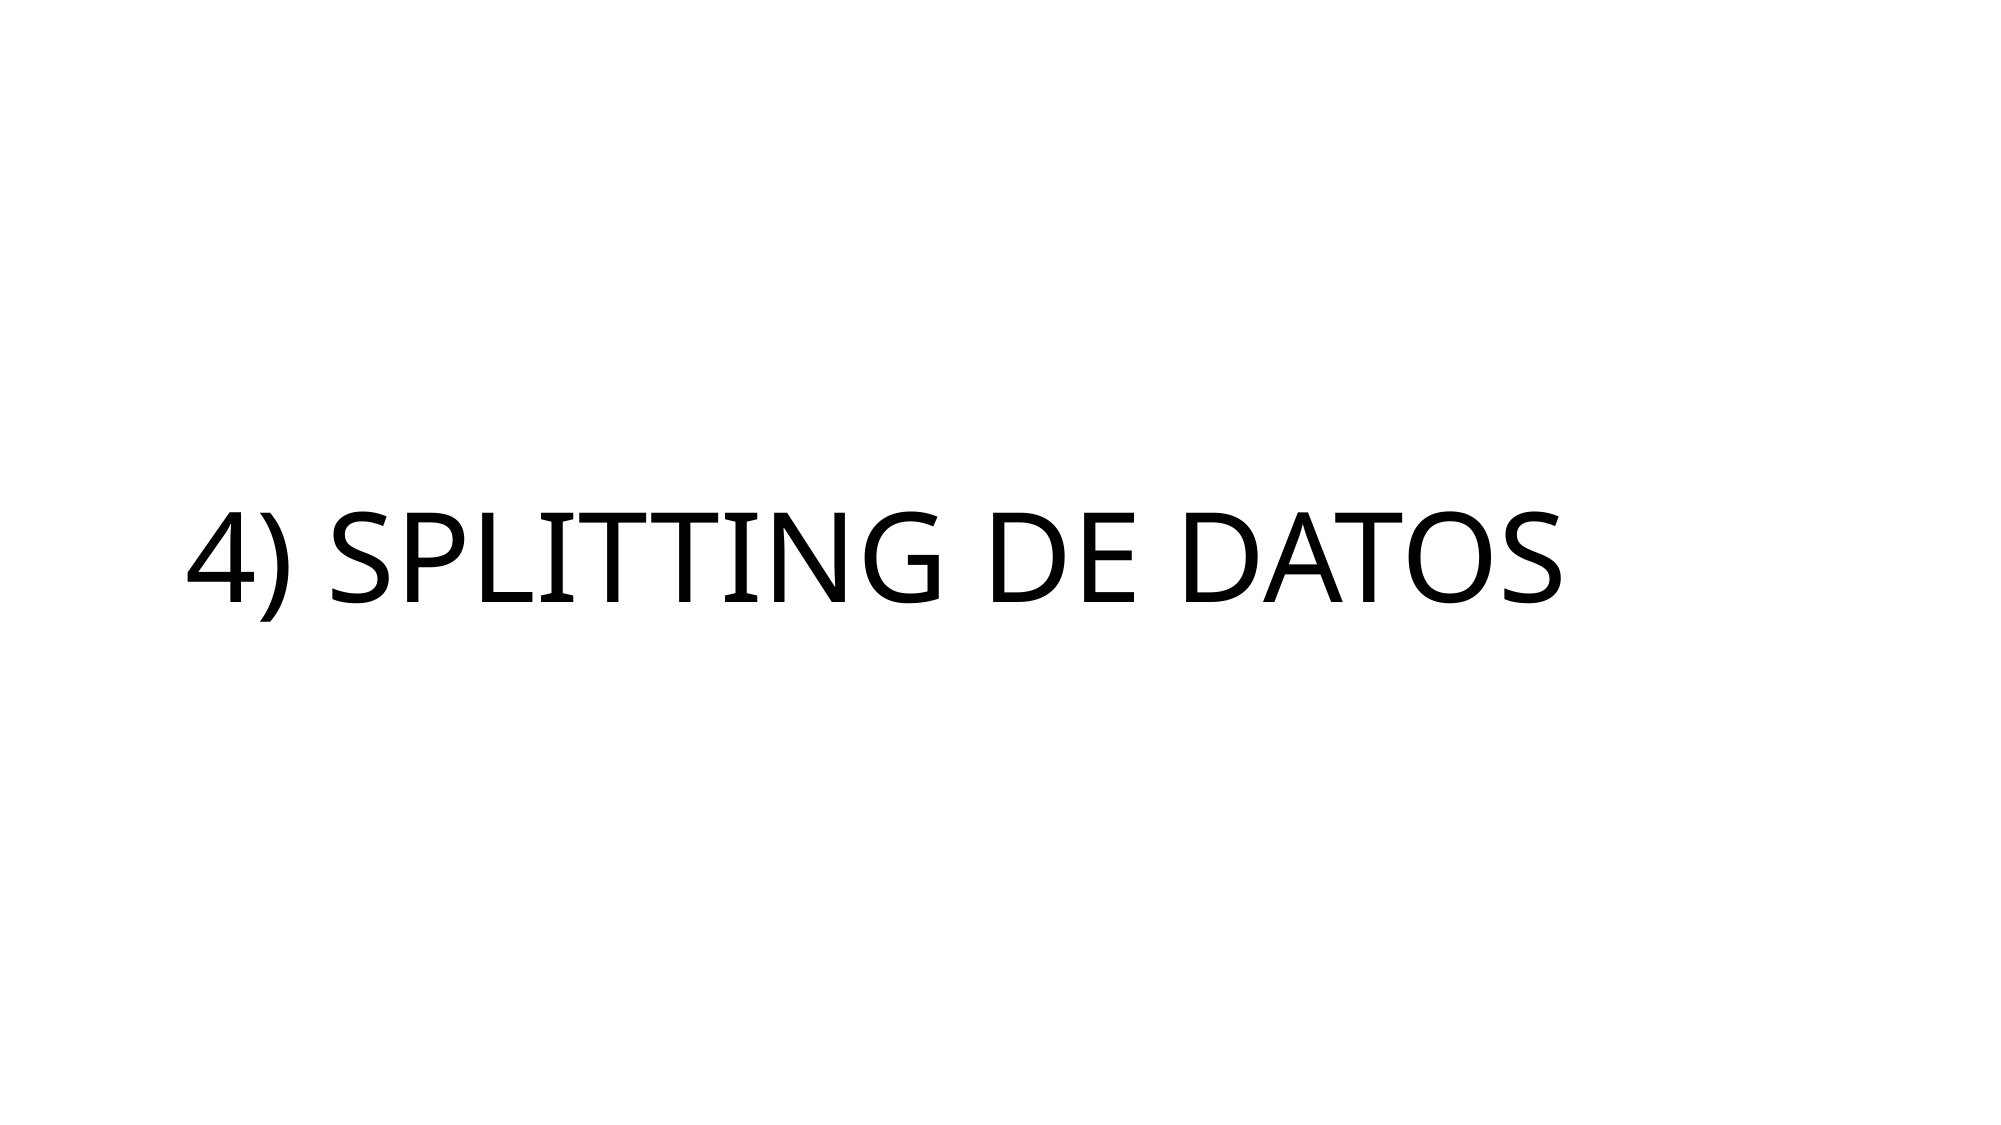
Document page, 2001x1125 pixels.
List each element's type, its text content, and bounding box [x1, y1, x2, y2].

title 4) SPLITTING DE DATOS [169, 366, 1670, 759]
